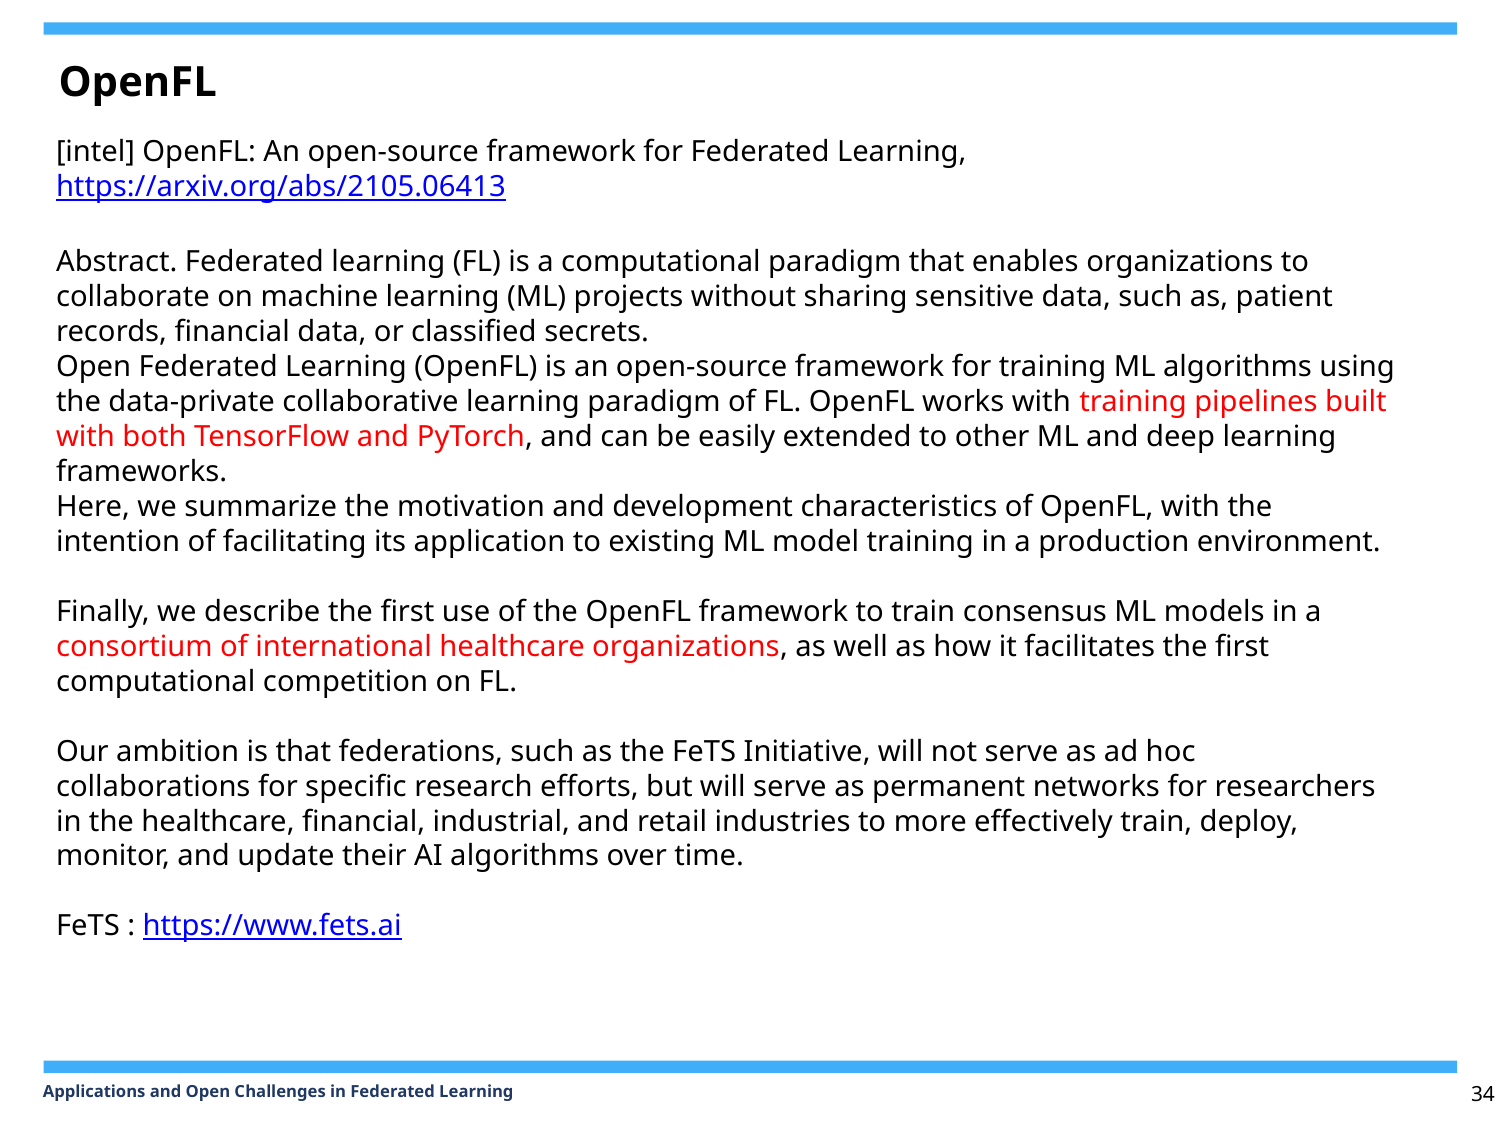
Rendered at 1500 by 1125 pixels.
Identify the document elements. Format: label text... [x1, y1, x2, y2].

text_box [0, 0, 1500, 75]
list OpenFL [43, 75, 1458, 113]
text_box [intel] OpenFL: An open-source framework for Federated Learning, https://arxiv.org/abs/2105.06413 Abstract. Federated learning (FL) is a computational paradigm that enables organizations to collaborate on machine learning (ML) projects without sharing sensitive data, such as, patient records, financial data, or classified secrets. Open Federated Learning (OpenFL) is an open-source framework for training ML algorithms using the data-private collaborative learning paradigm of FL. OpenFL works with training pipelines built with both TensorFlow and PyTorch, and can be easily extended to other ML and deep learning frameworks. Here, we summarize the motivation and development characteristics of OpenFL, with the intention of facilitating its application to existing ML model training in a production environment. Finally, we describe the first use of the OpenFL framework to train consensus ML models in a consortium of international healthcare organizations, as well as how it facilitates the first computational competition on FL. Our ambition is that federations, such as the FeTS Initiative, will not serve as ad hoc collaborations for specific research efforts, but will serve as permanent networks for researchers in the healthcare, financial, industrial, and retail industries to more effectively train, deploy, monitor, and update their AI algorithms over time. FeTS : https://www.fets.ai [41, 125, 1412, 954]
